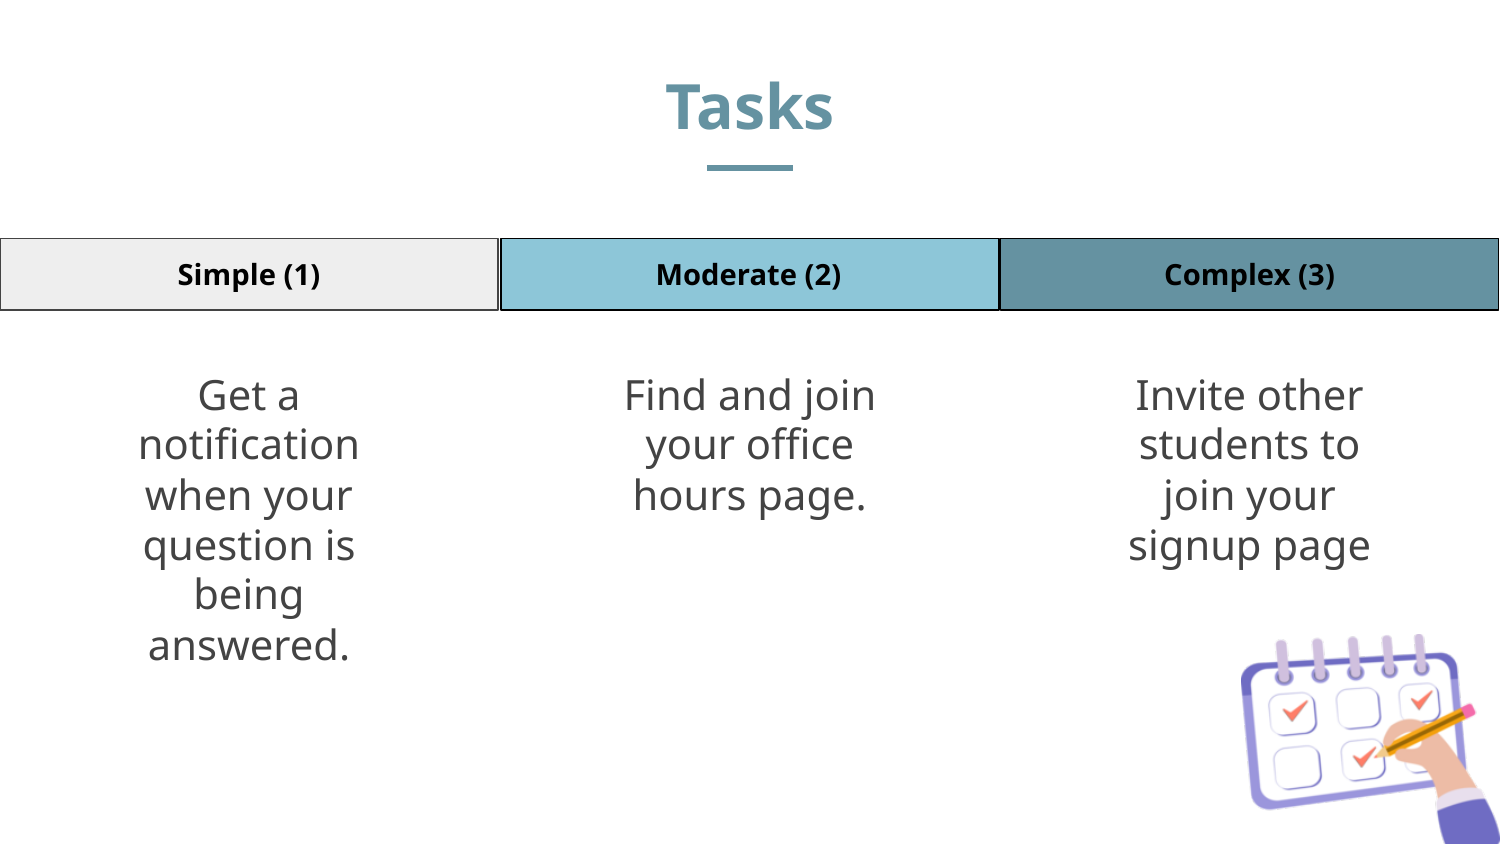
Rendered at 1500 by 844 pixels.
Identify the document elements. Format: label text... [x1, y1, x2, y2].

text_box Moderate (2) [498, 241, 1000, 307]
text_box Simple (1) [0, 241, 498, 307]
text_box [0, 307, 499, 311]
picture [1241, 634, 1500, 844]
subtitle Find and join your office hours page. [596, 353, 904, 516]
text_box Complex (3) [1000, 241, 1499, 307]
title Tasks [130, 33, 1370, 157]
subtitle Invite other students to join your signup page [1096, 353, 1403, 516]
text_box [500, 307, 1000, 311]
subtitle Get a notification when your question is being answered. [95, 353, 403, 516]
text_box [1000, 307, 1499, 311]
